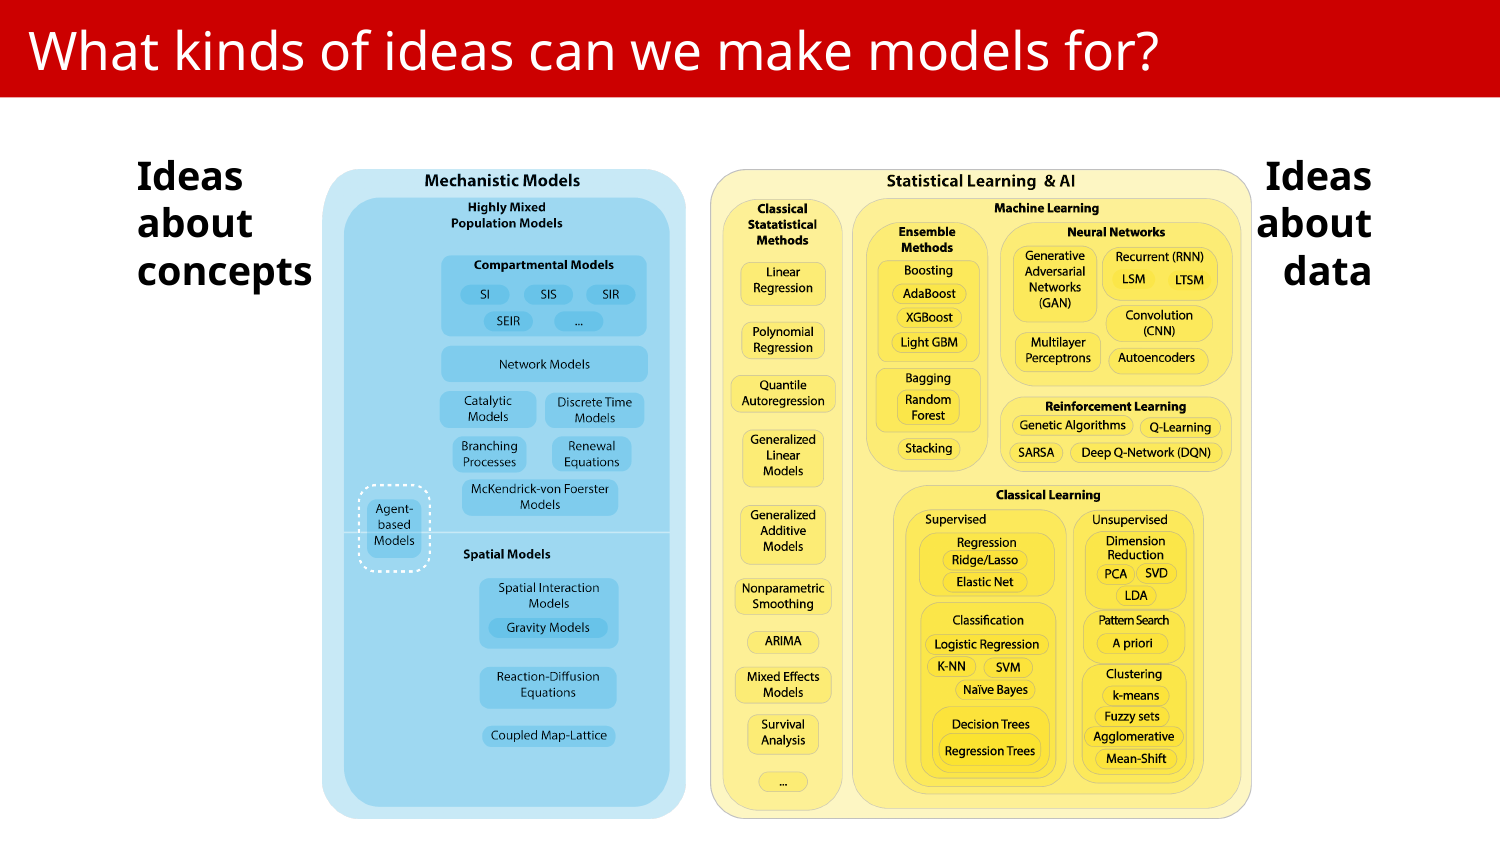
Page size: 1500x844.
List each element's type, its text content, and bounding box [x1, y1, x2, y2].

text_box Ideas about data [1191, 135, 1388, 308]
picture [322, 169, 686, 819]
text_box [0, 0, 1500, 98]
text_box What kinds of ideas can we make models for? [13, 2, 1412, 97]
picture [709, 169, 1252, 819]
text_box Ideas about concepts [121, 135, 336, 308]
